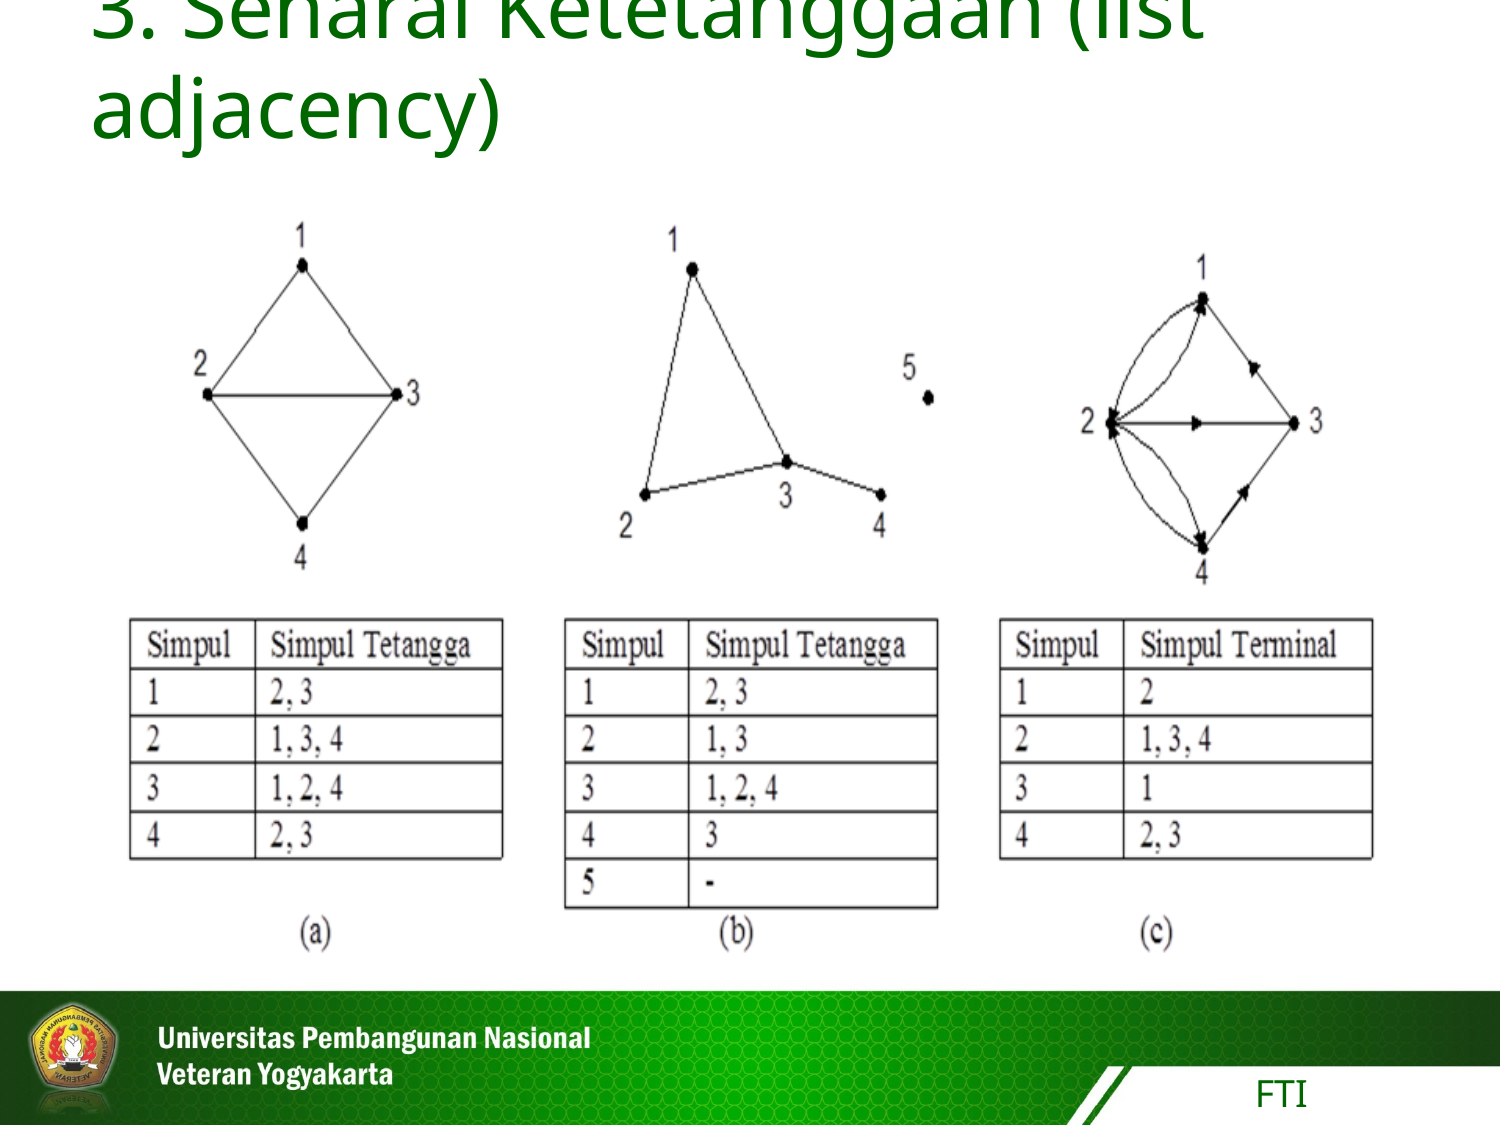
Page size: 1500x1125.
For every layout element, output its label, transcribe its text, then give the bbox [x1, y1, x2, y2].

list FTI [1137, 1062, 1425, 1125]
picture [0, 0, 1500, 1125]
list 3. Senarai Ketetanggaan (list adjacency) [75, 62, 1438, 163]
